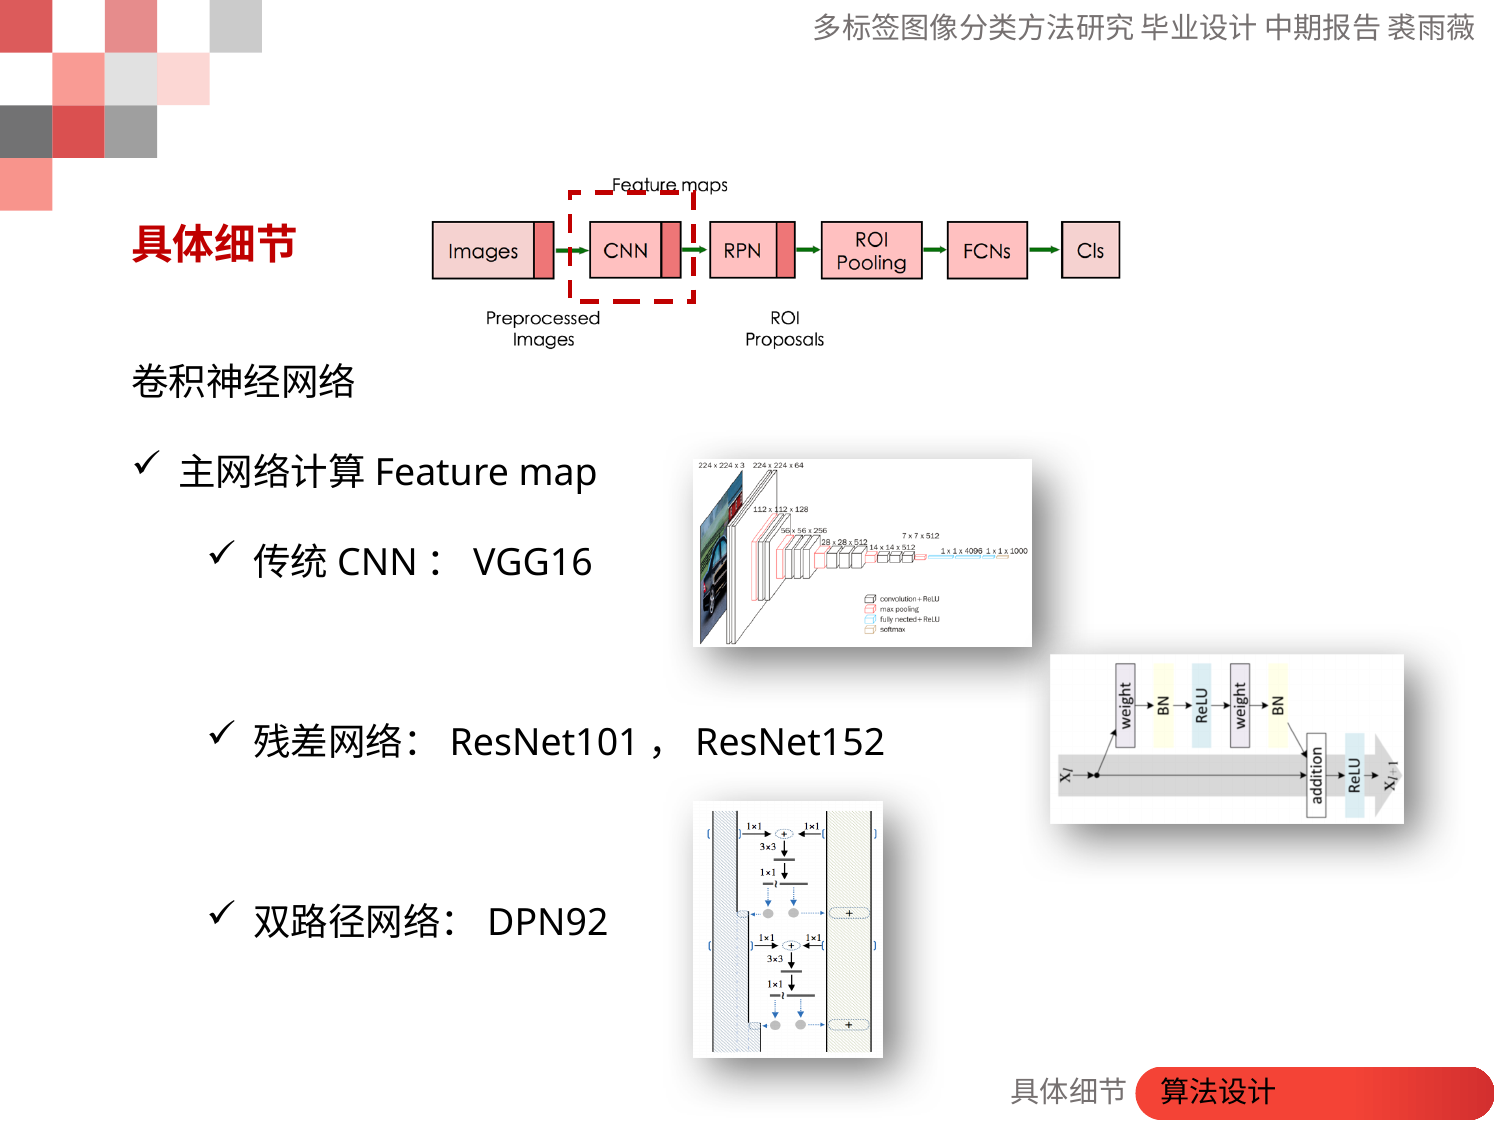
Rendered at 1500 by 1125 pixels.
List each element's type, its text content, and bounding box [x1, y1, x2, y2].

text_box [0, 0, 263, 211]
picture [425, 144, 1132, 383]
picture [693, 459, 1032, 647]
text_box [1146, 1065, 1496, 1122]
text_box 具体细节 卷积神经网络 主网络计算Feature map 传统CNN：VGG16 残差网络：ResNet101，ResNet152 双路径网络：DPN92 [116, 210, 1409, 1041]
picture [693, 801, 883, 1058]
picture [1051, 562, 1404, 916]
text_box 具体细节 算法设计 [995, 1066, 1292, 1116]
